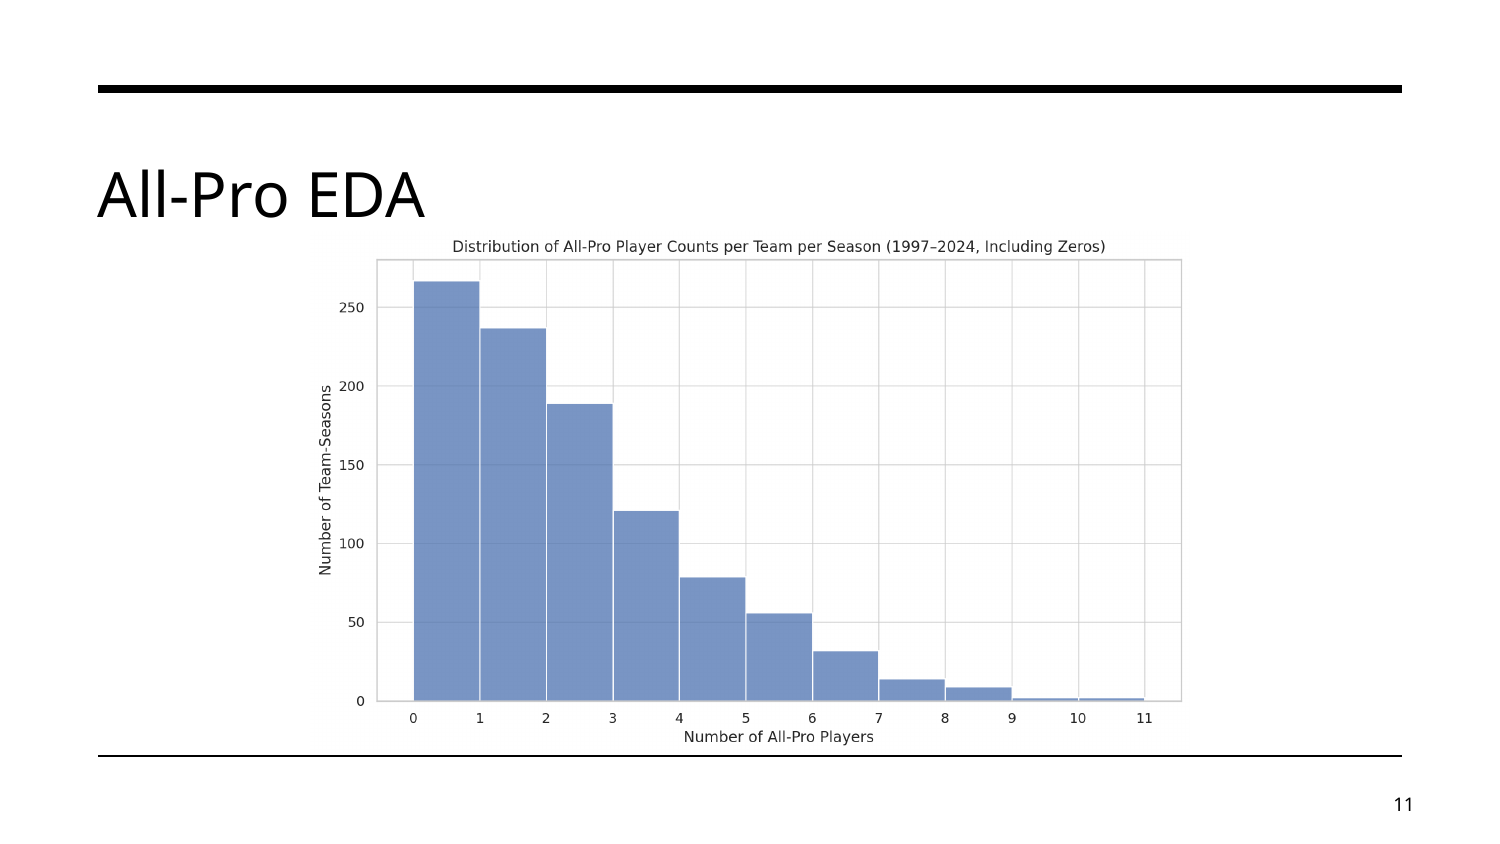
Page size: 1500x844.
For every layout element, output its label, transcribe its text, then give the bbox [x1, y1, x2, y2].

title All-Pro EDA [86, 112, 1402, 274]
slide_number 11 [1343, 782, 1427, 827]
picture [310, 231, 1191, 754]
